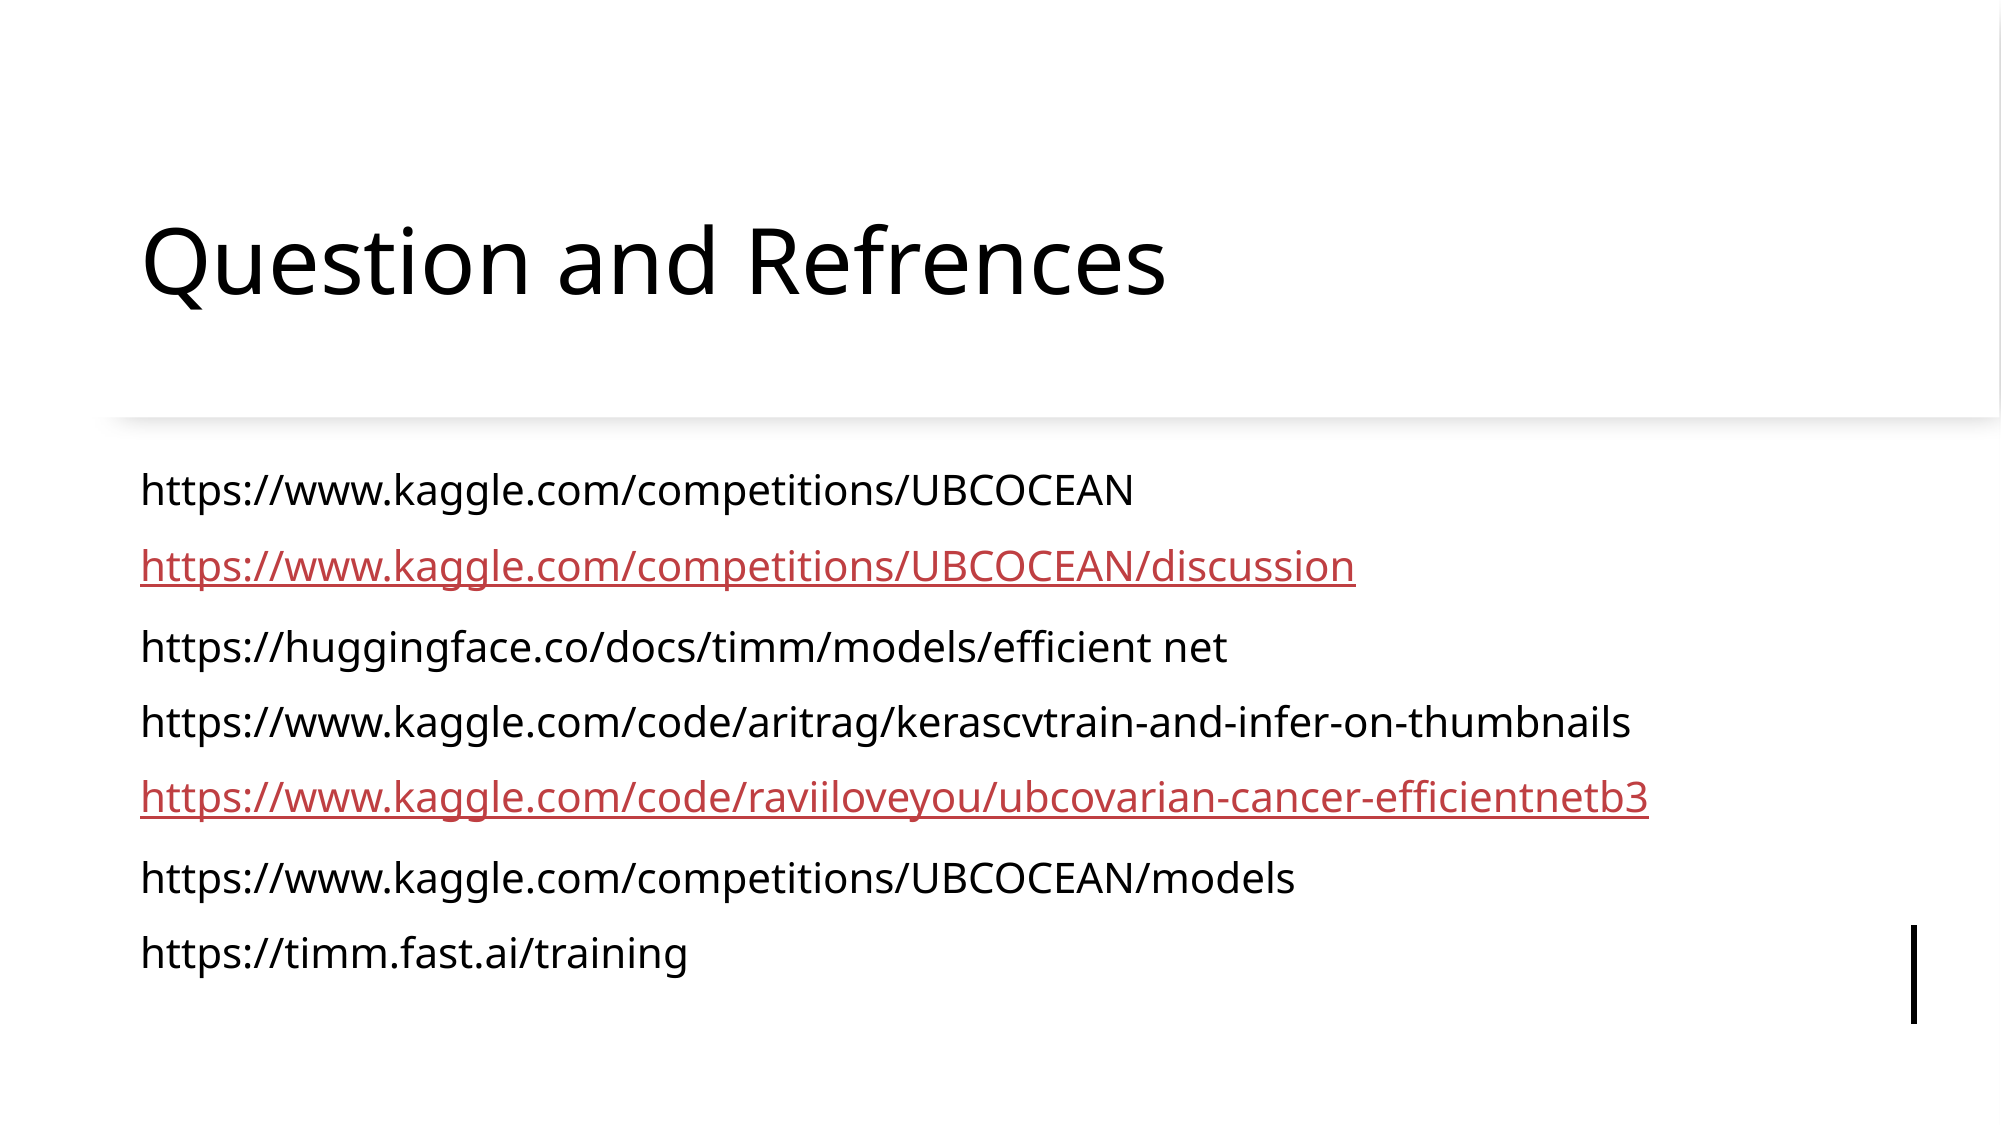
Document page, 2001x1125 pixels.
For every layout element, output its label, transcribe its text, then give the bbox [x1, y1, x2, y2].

list https://www.kaggle.com/competitions/UBCOCEAN https://www.kaggle.com/competitions/UBCOCEAN/discussion https://huggingface.co/docs/timm/models/efficient net https://www.kaggle.com/code/aritrag/kerascvtrain-and-infer-on-thumbnails https://www.kaggle.com/code/raviiloveyou/ubcovarian-cancer-efficientnetb3 https://www.kaggle.com/competitions/UBCOCEAN/models https://timm.fast.ai/training [124, 451, 1828, 987]
title Question and Refrences [124, 140, 1828, 376]
